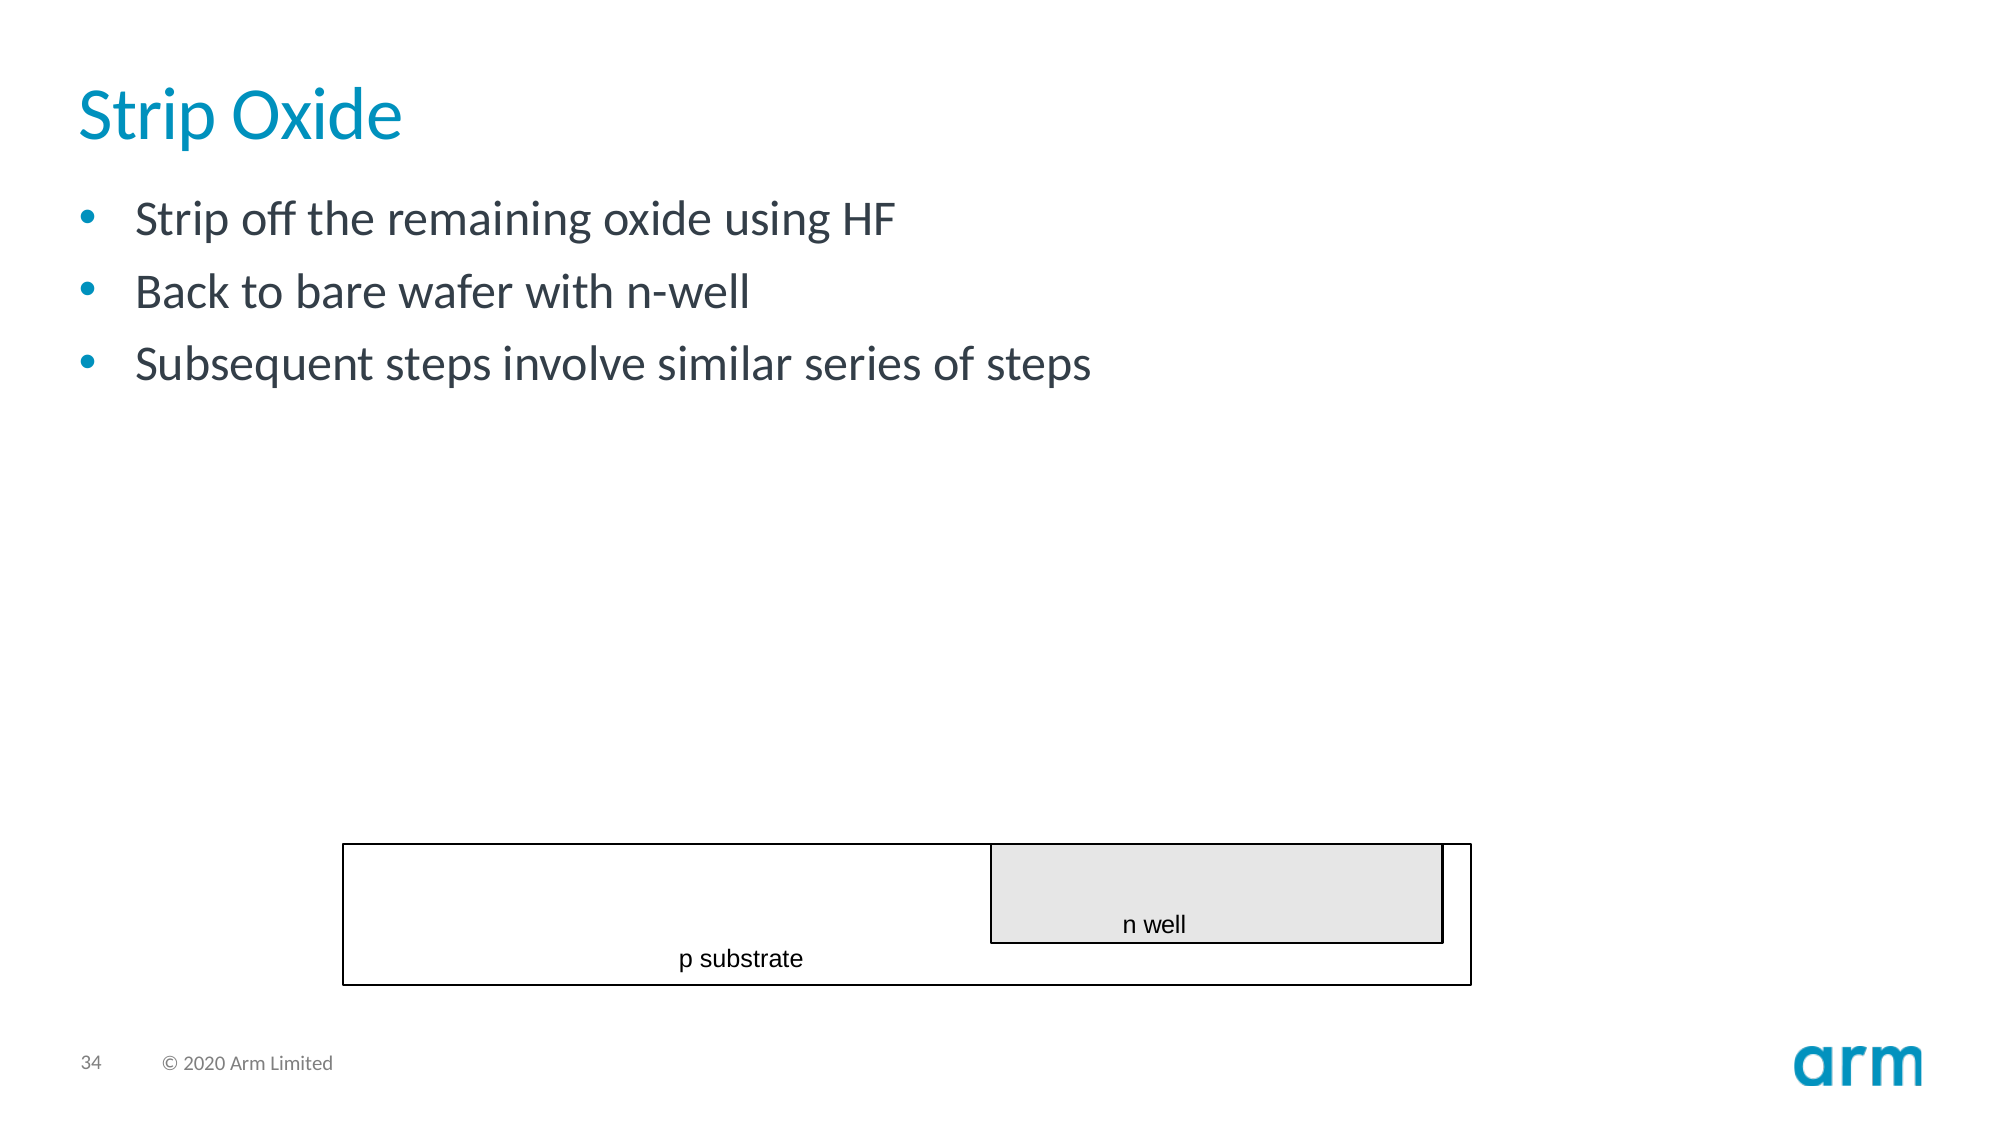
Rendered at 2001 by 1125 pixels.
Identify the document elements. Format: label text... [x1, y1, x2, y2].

title Strip Oxide [78, 78, 1922, 185]
list Strip off the remaining oxide using HF Back to bare wafer with n-well Subsequent steps involve similar series of steps [78, 185, 1923, 941]
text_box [337, 837, 1675, 995]
